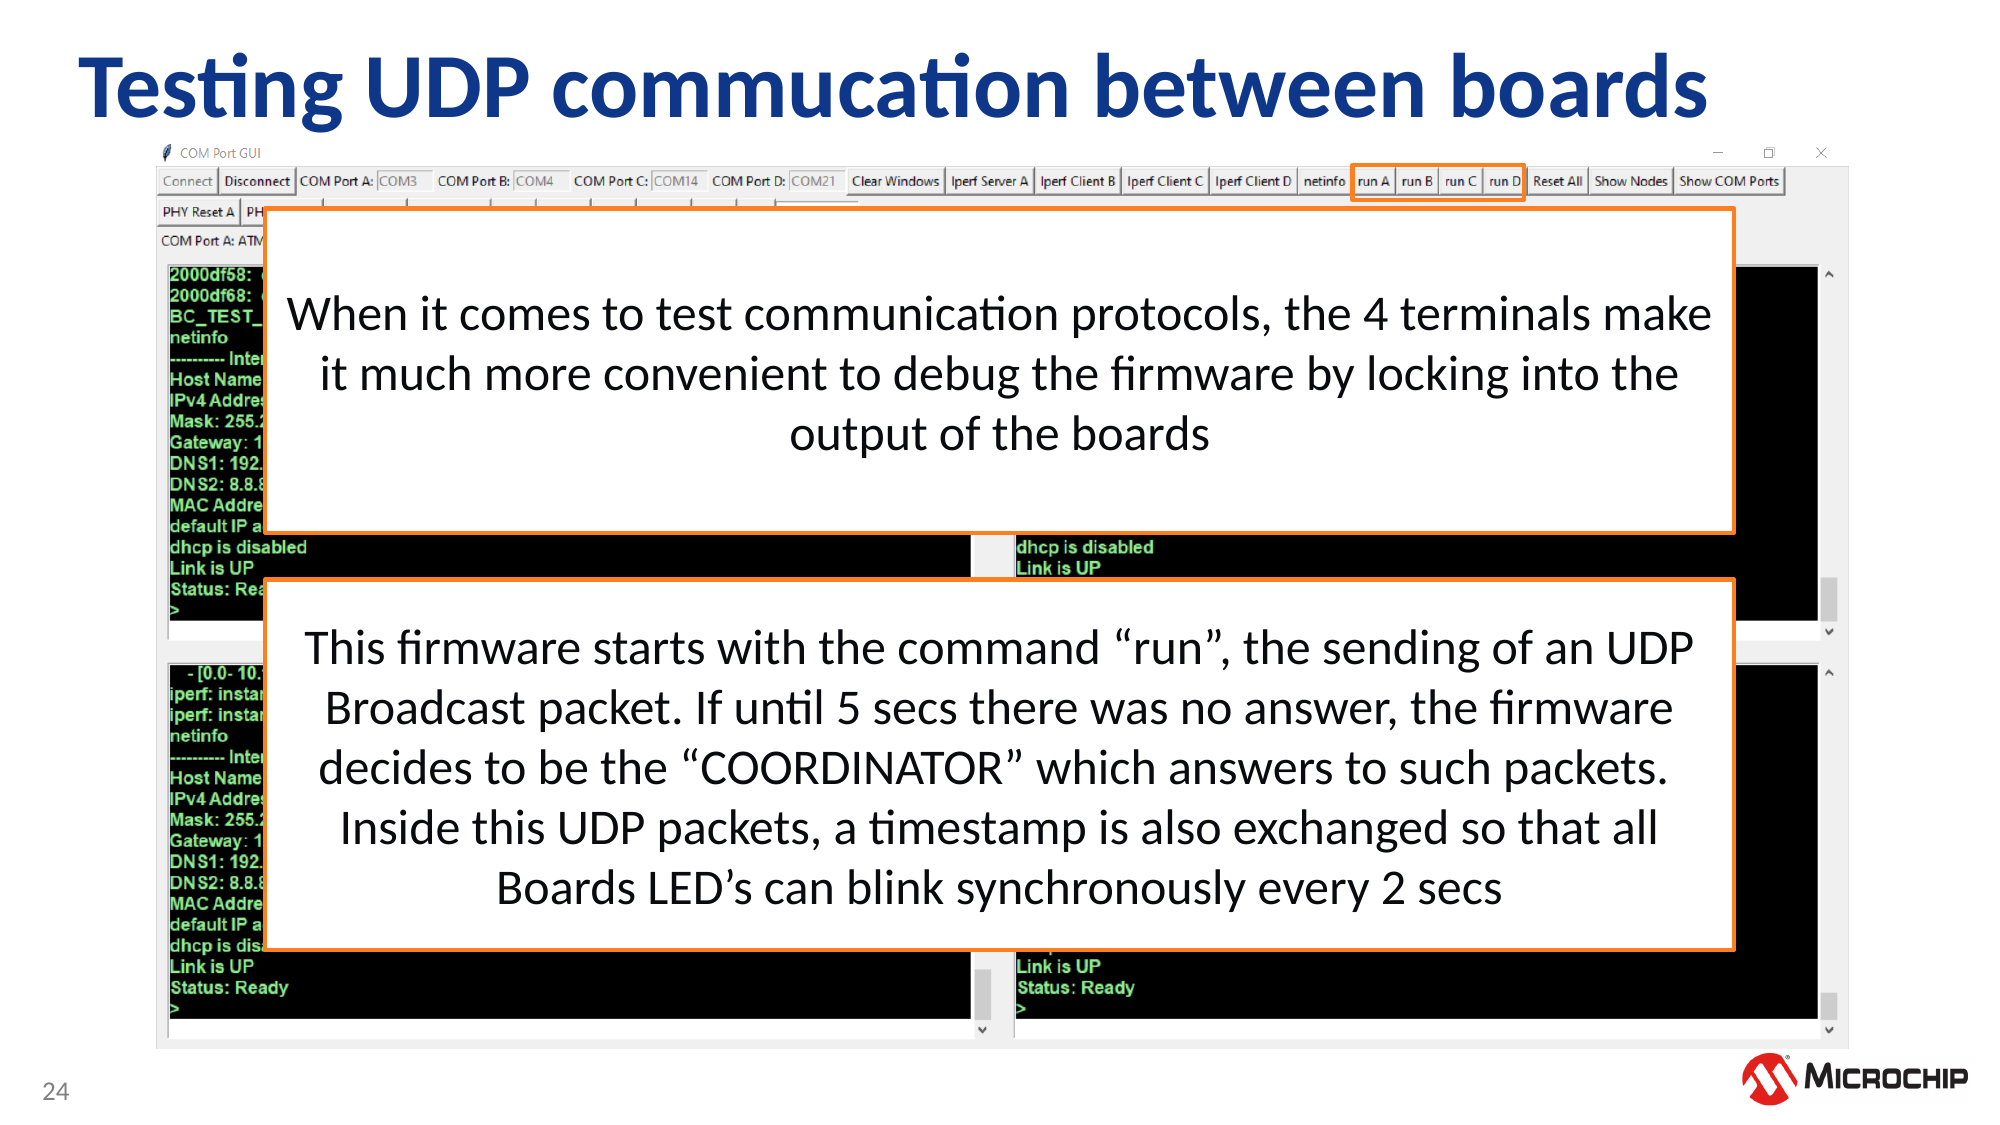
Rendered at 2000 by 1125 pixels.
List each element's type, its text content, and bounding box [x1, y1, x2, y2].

title Testing UDP commucation between boards [58, 15, 1929, 144]
picture [155, 140, 1974, 1109]
